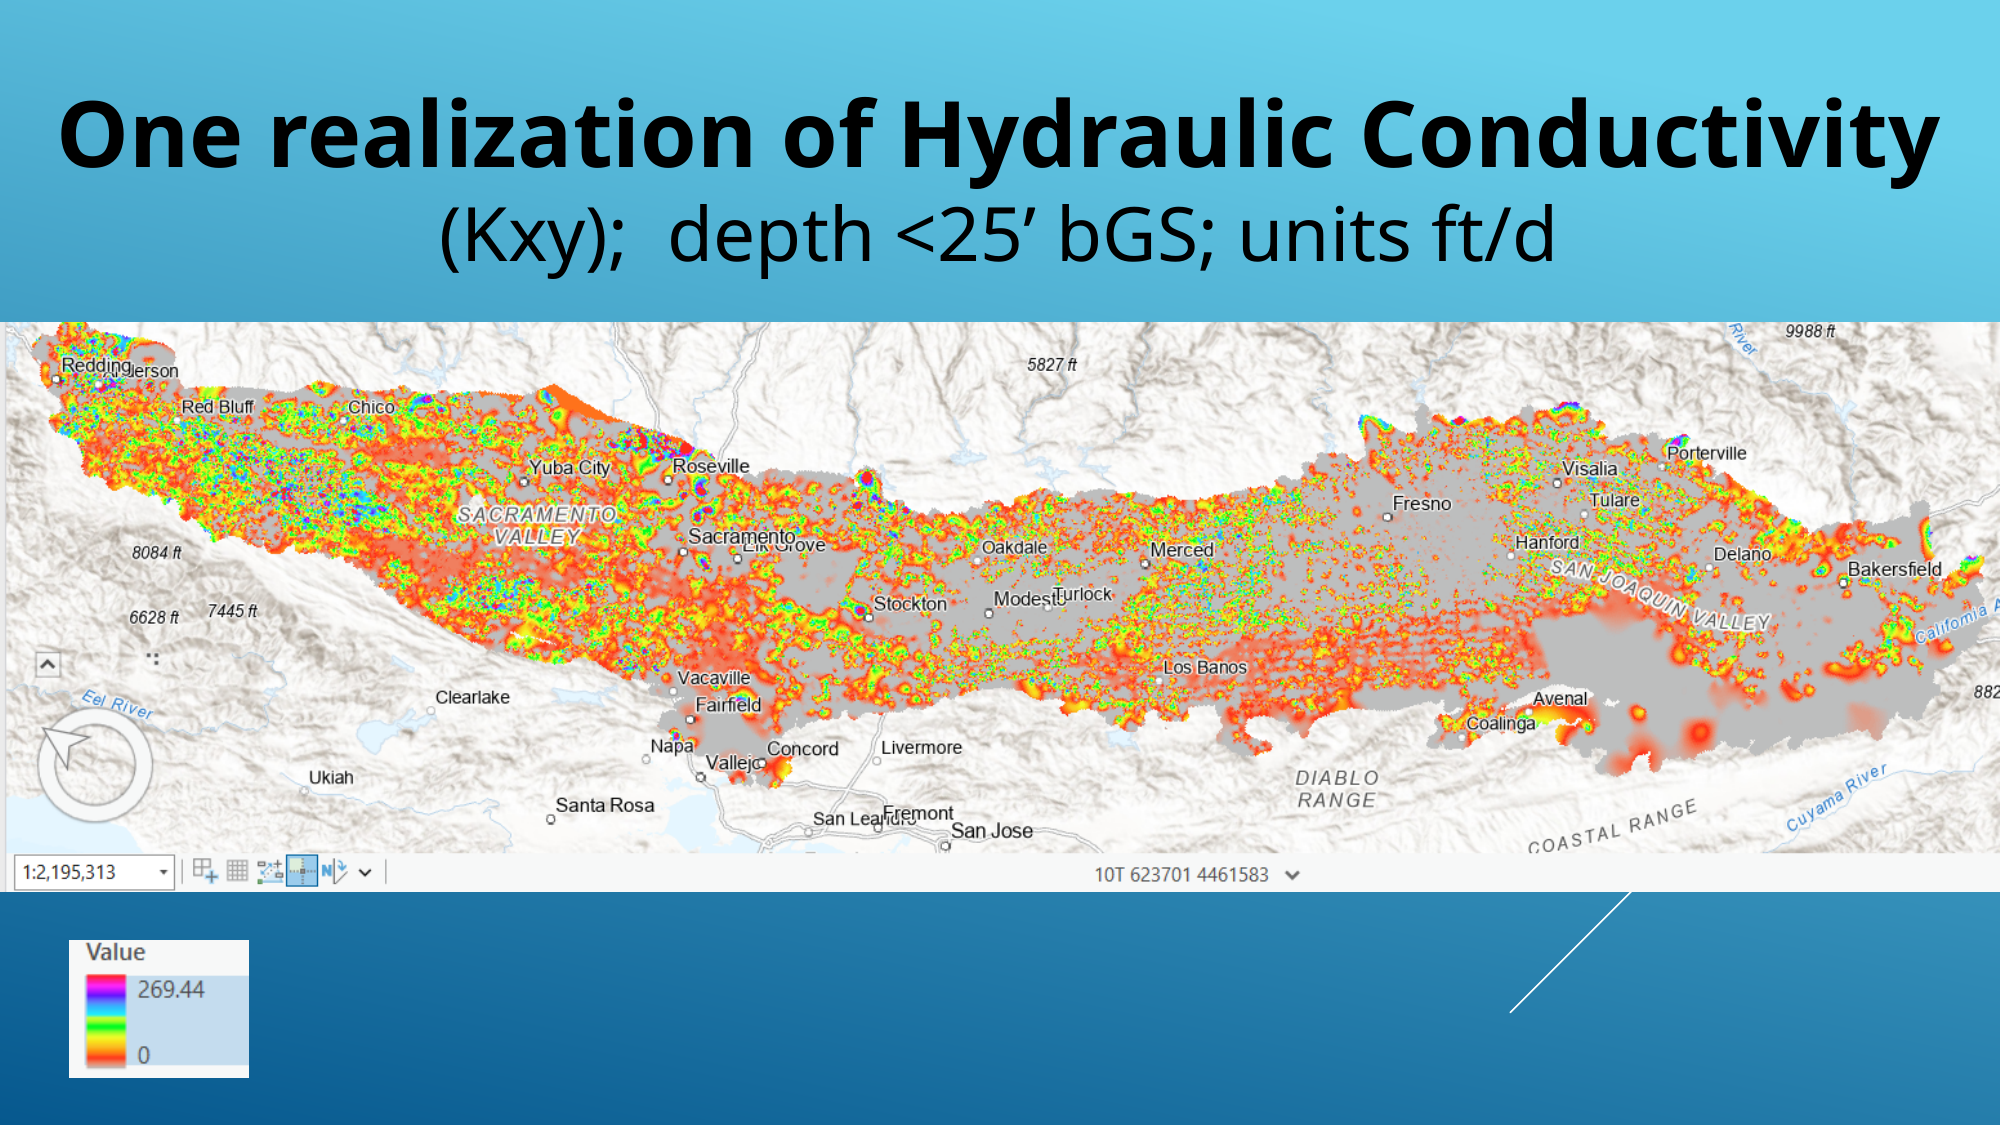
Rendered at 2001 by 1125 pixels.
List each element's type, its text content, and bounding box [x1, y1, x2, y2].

picture [68, 940, 250, 1079]
picture [0, 322, 2000, 893]
text_box One realization of Hydraulic Conductivity (Kxy); depth <25’ bGS; units ft/d [39, 68, 1960, 284]
